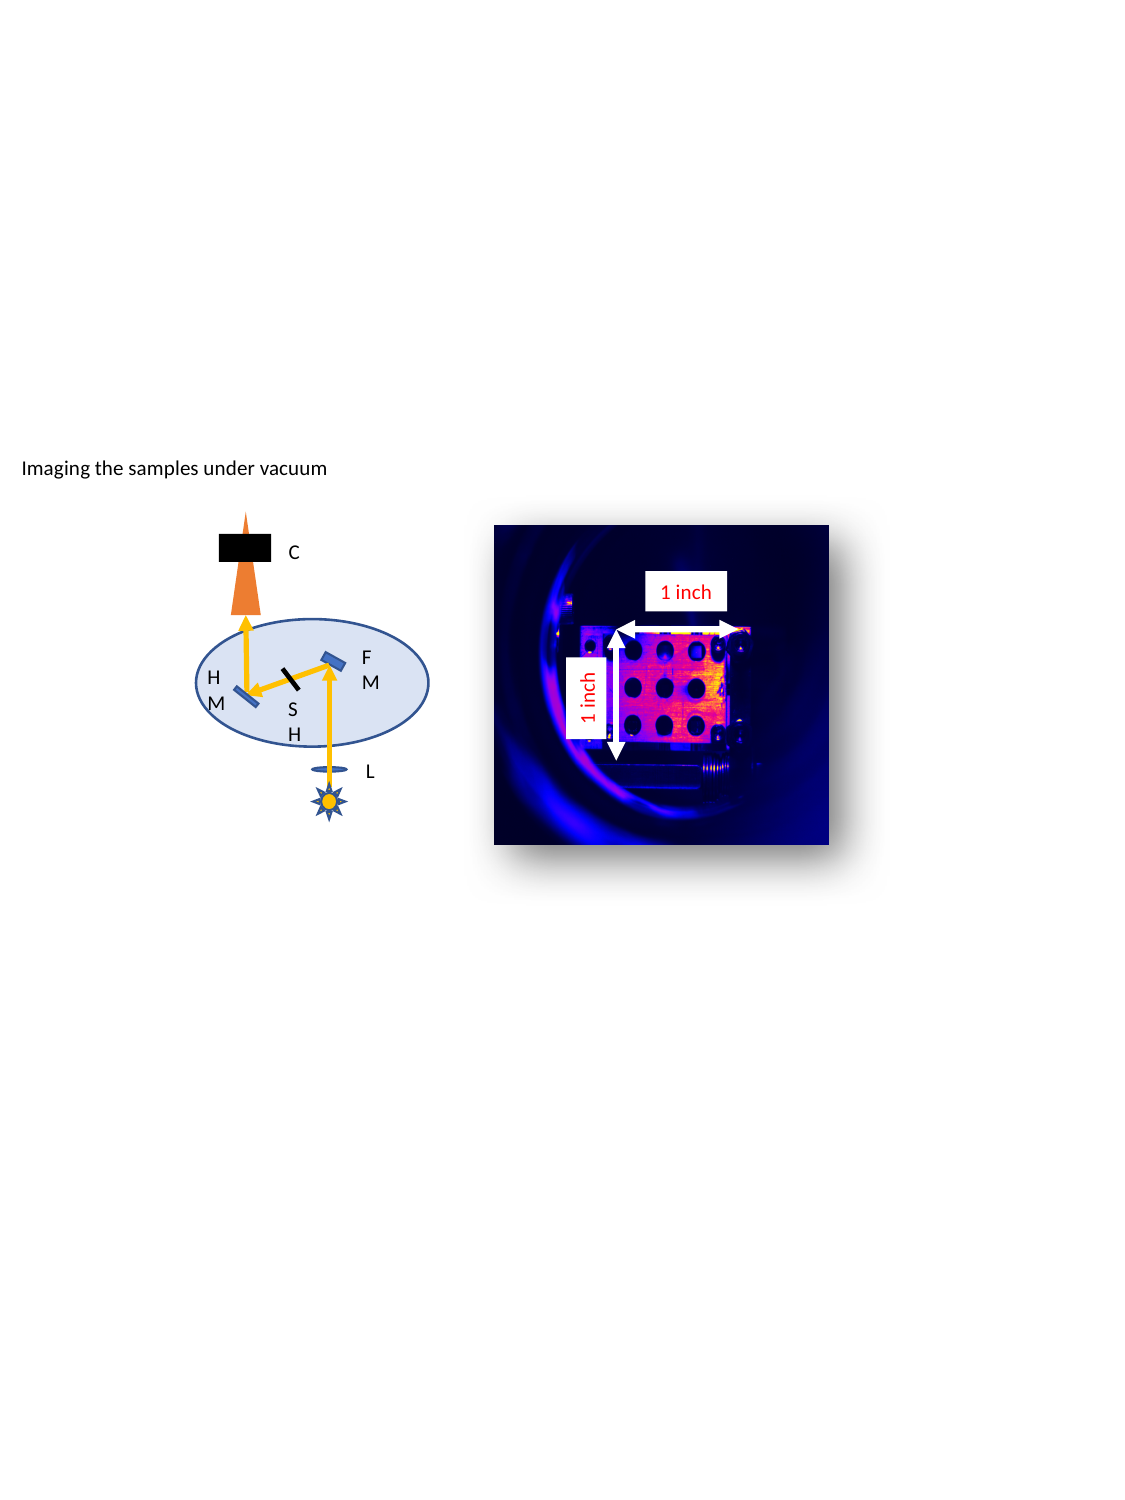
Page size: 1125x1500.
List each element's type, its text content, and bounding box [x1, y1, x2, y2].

text_box Imaging the samples under vacuum [6, 447, 344, 488]
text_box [192, 511, 829, 846]
